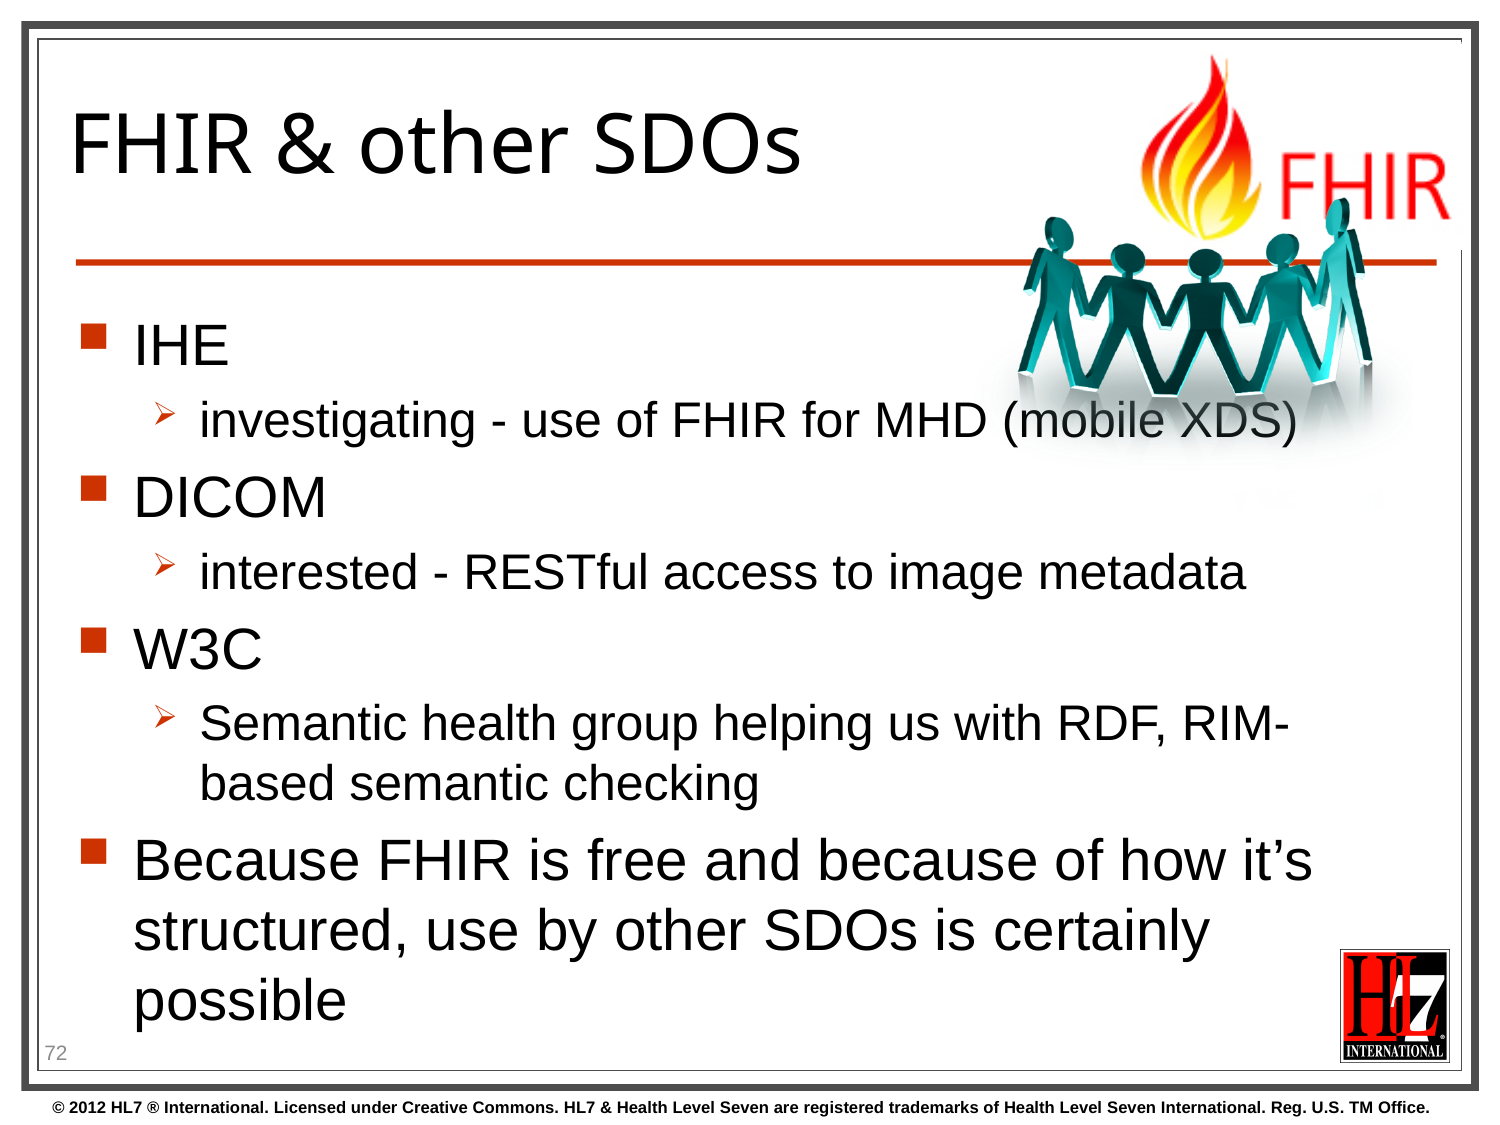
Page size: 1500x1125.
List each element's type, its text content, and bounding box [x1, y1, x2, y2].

list IHE investigating - use of FHIR for MHD (mobile XDS) DICOM interested - RESTful access to image metadata W3C Semantic health group helping us with RDF, RIM-based semantic checking Because FHIR is free and because of how it’s structured, use by other SDOs is certainly possible [62, 299, 1438, 1035]
title FHIR & other SDOs [53, 54, 1123, 244]
slide_number 72 [29, 1034, 148, 1071]
picture [1340, 949, 1450, 1063]
picture [974, 42, 1463, 509]
